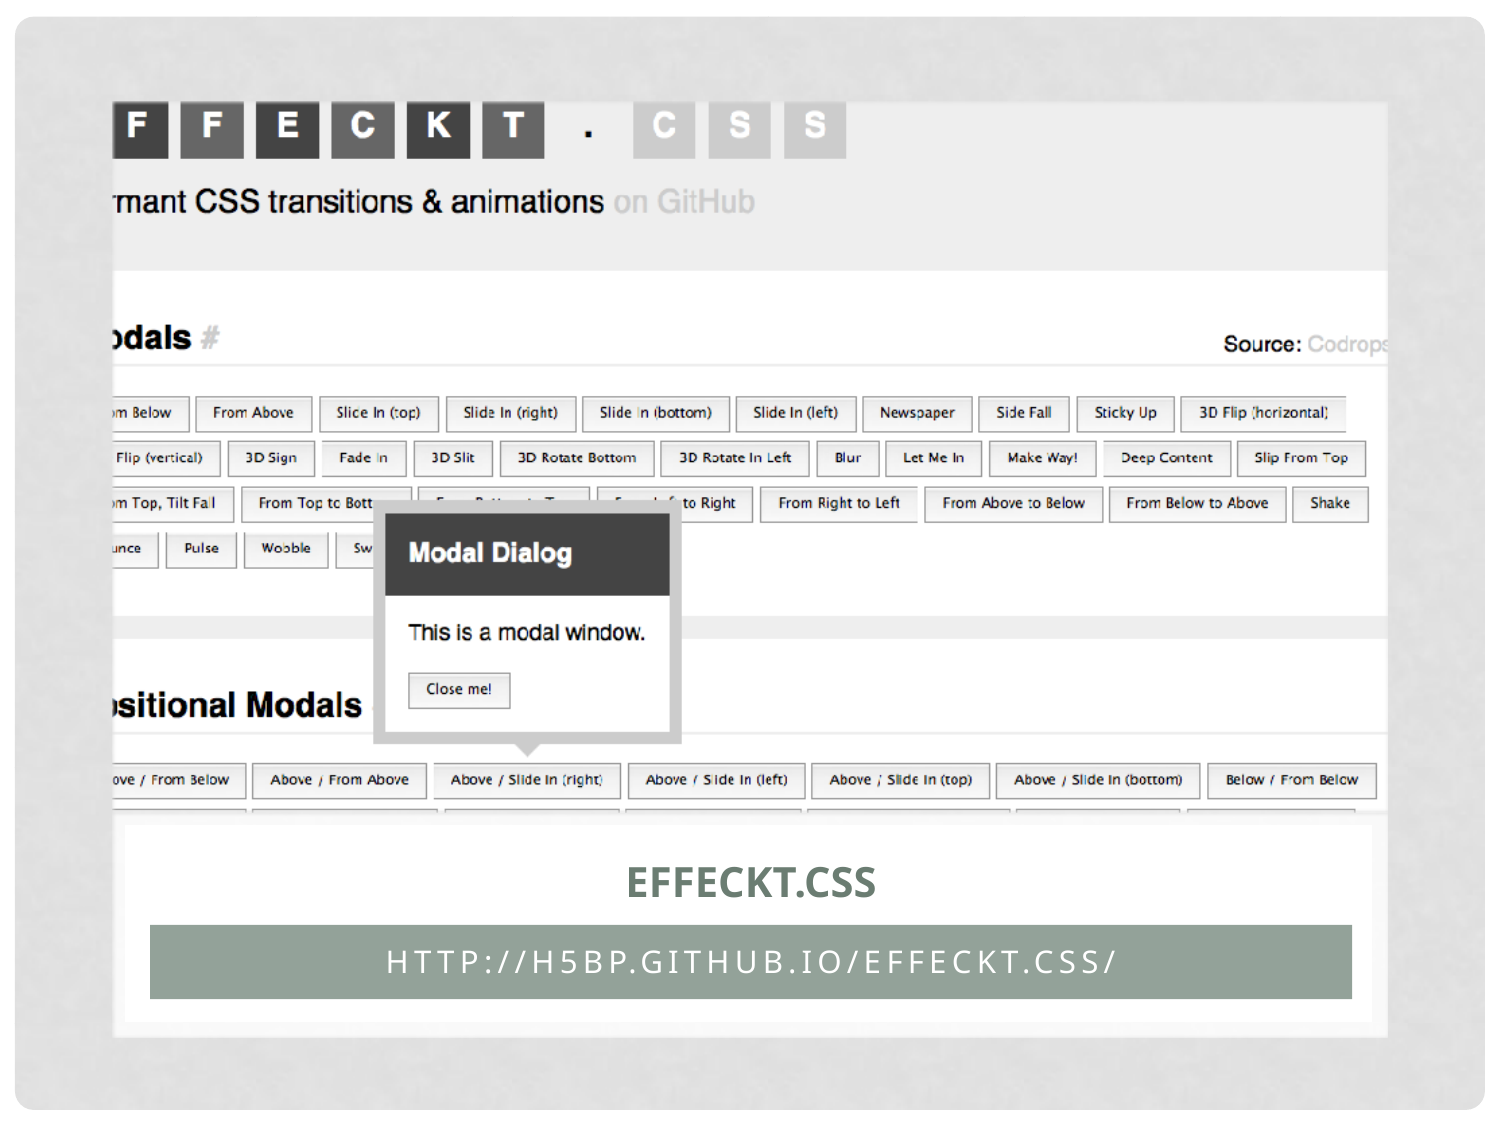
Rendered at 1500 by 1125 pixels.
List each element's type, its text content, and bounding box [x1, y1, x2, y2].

title Effeckt.css [150, 837, 1353, 924]
list http://h5bp.github.io/Effeckt.css/ [156, 927, 1346, 994]
picture [112, 101, 1388, 813]
